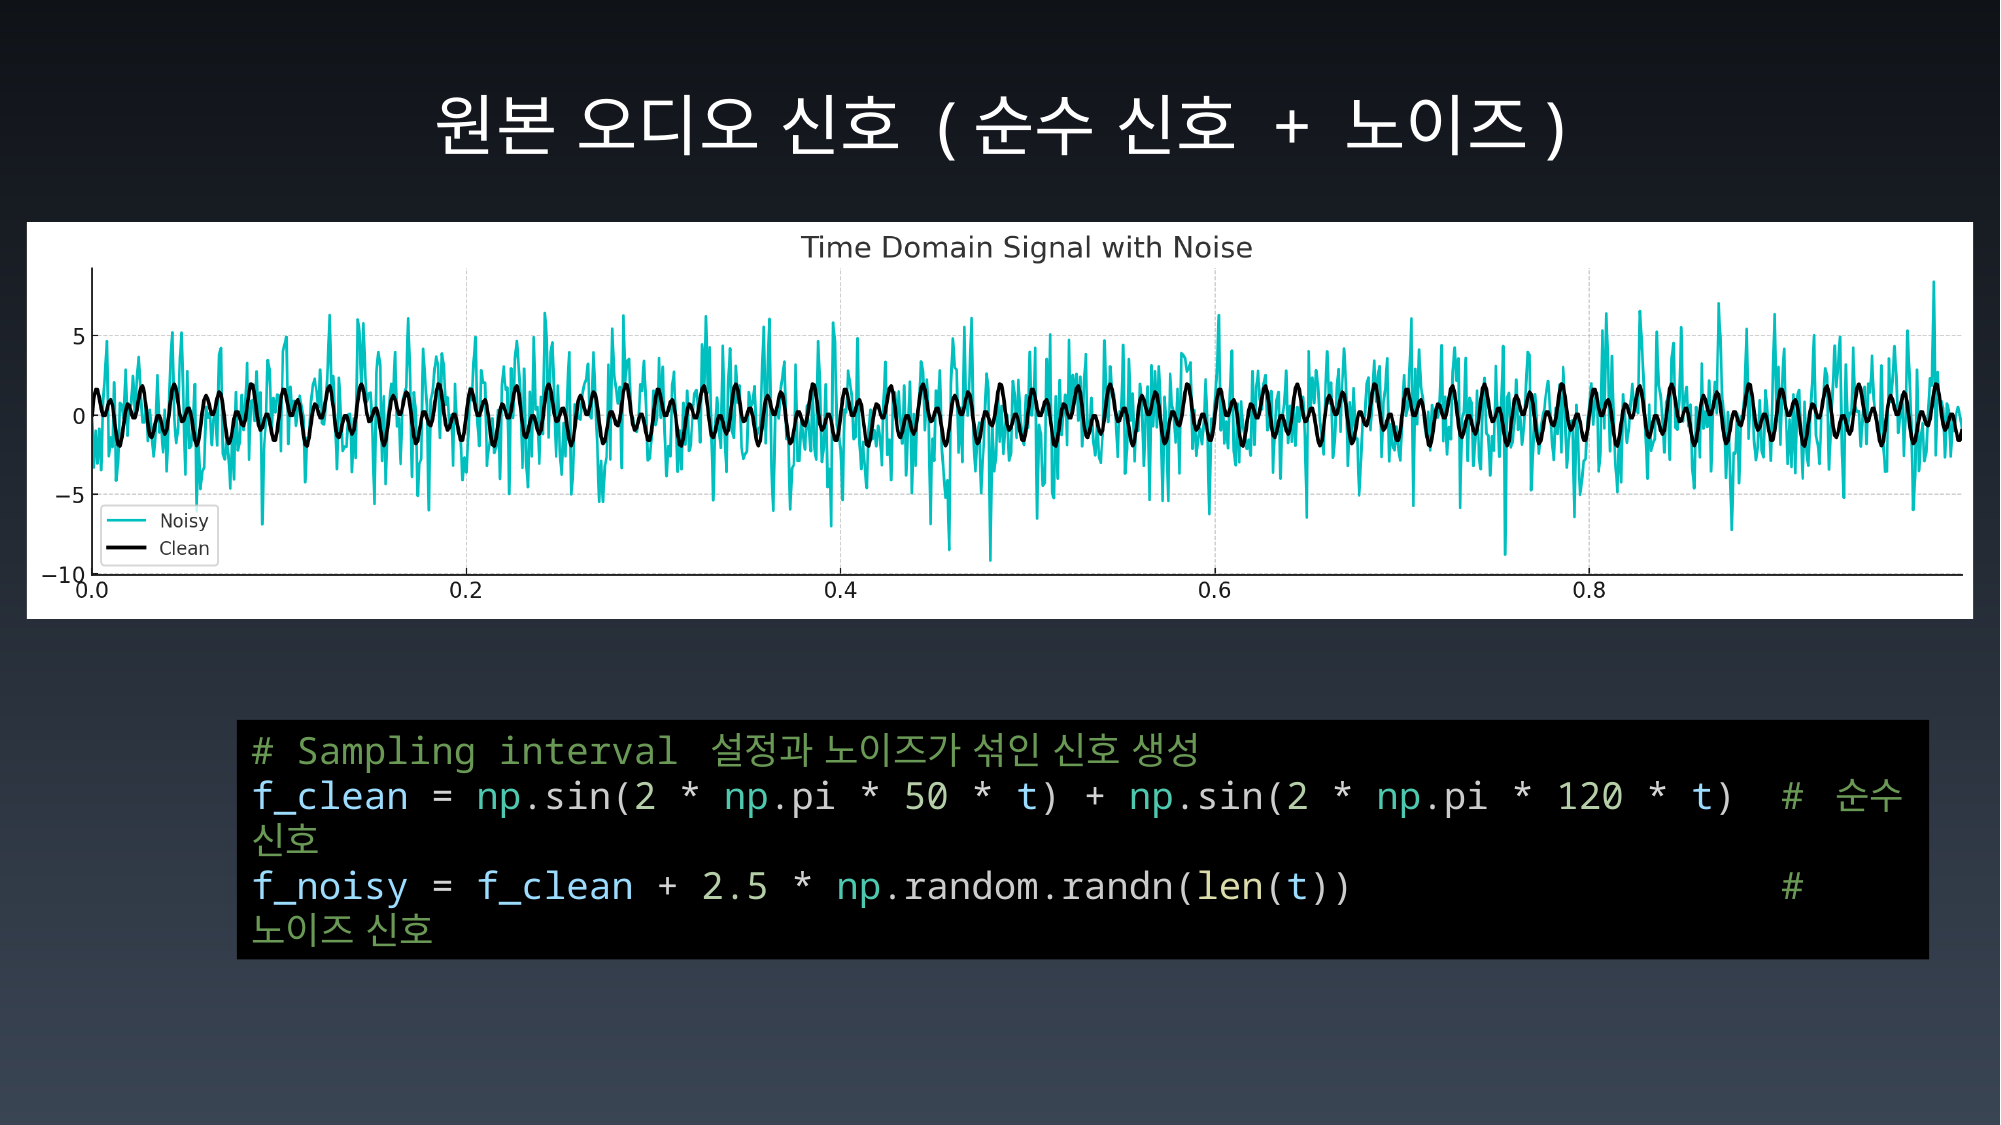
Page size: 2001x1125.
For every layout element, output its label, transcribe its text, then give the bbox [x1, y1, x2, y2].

picture [26, 222, 1974, 619]
text_box # Sampling interval 설정과 노이즈가 섞인 신호 생성 f_clean = np.sin(2 * np.pi * 50 * t) + np.sin(2 * np.pi * 120 * t) # 순수 신호 f_noisy = f_clean + 2.5 * np.random.randn(len(t)) # 노이즈 신호 [236, 719, 1930, 960]
list 원본 오디오 신호 (순수 신호 + 노이즈) [137, 36, 1863, 172]
